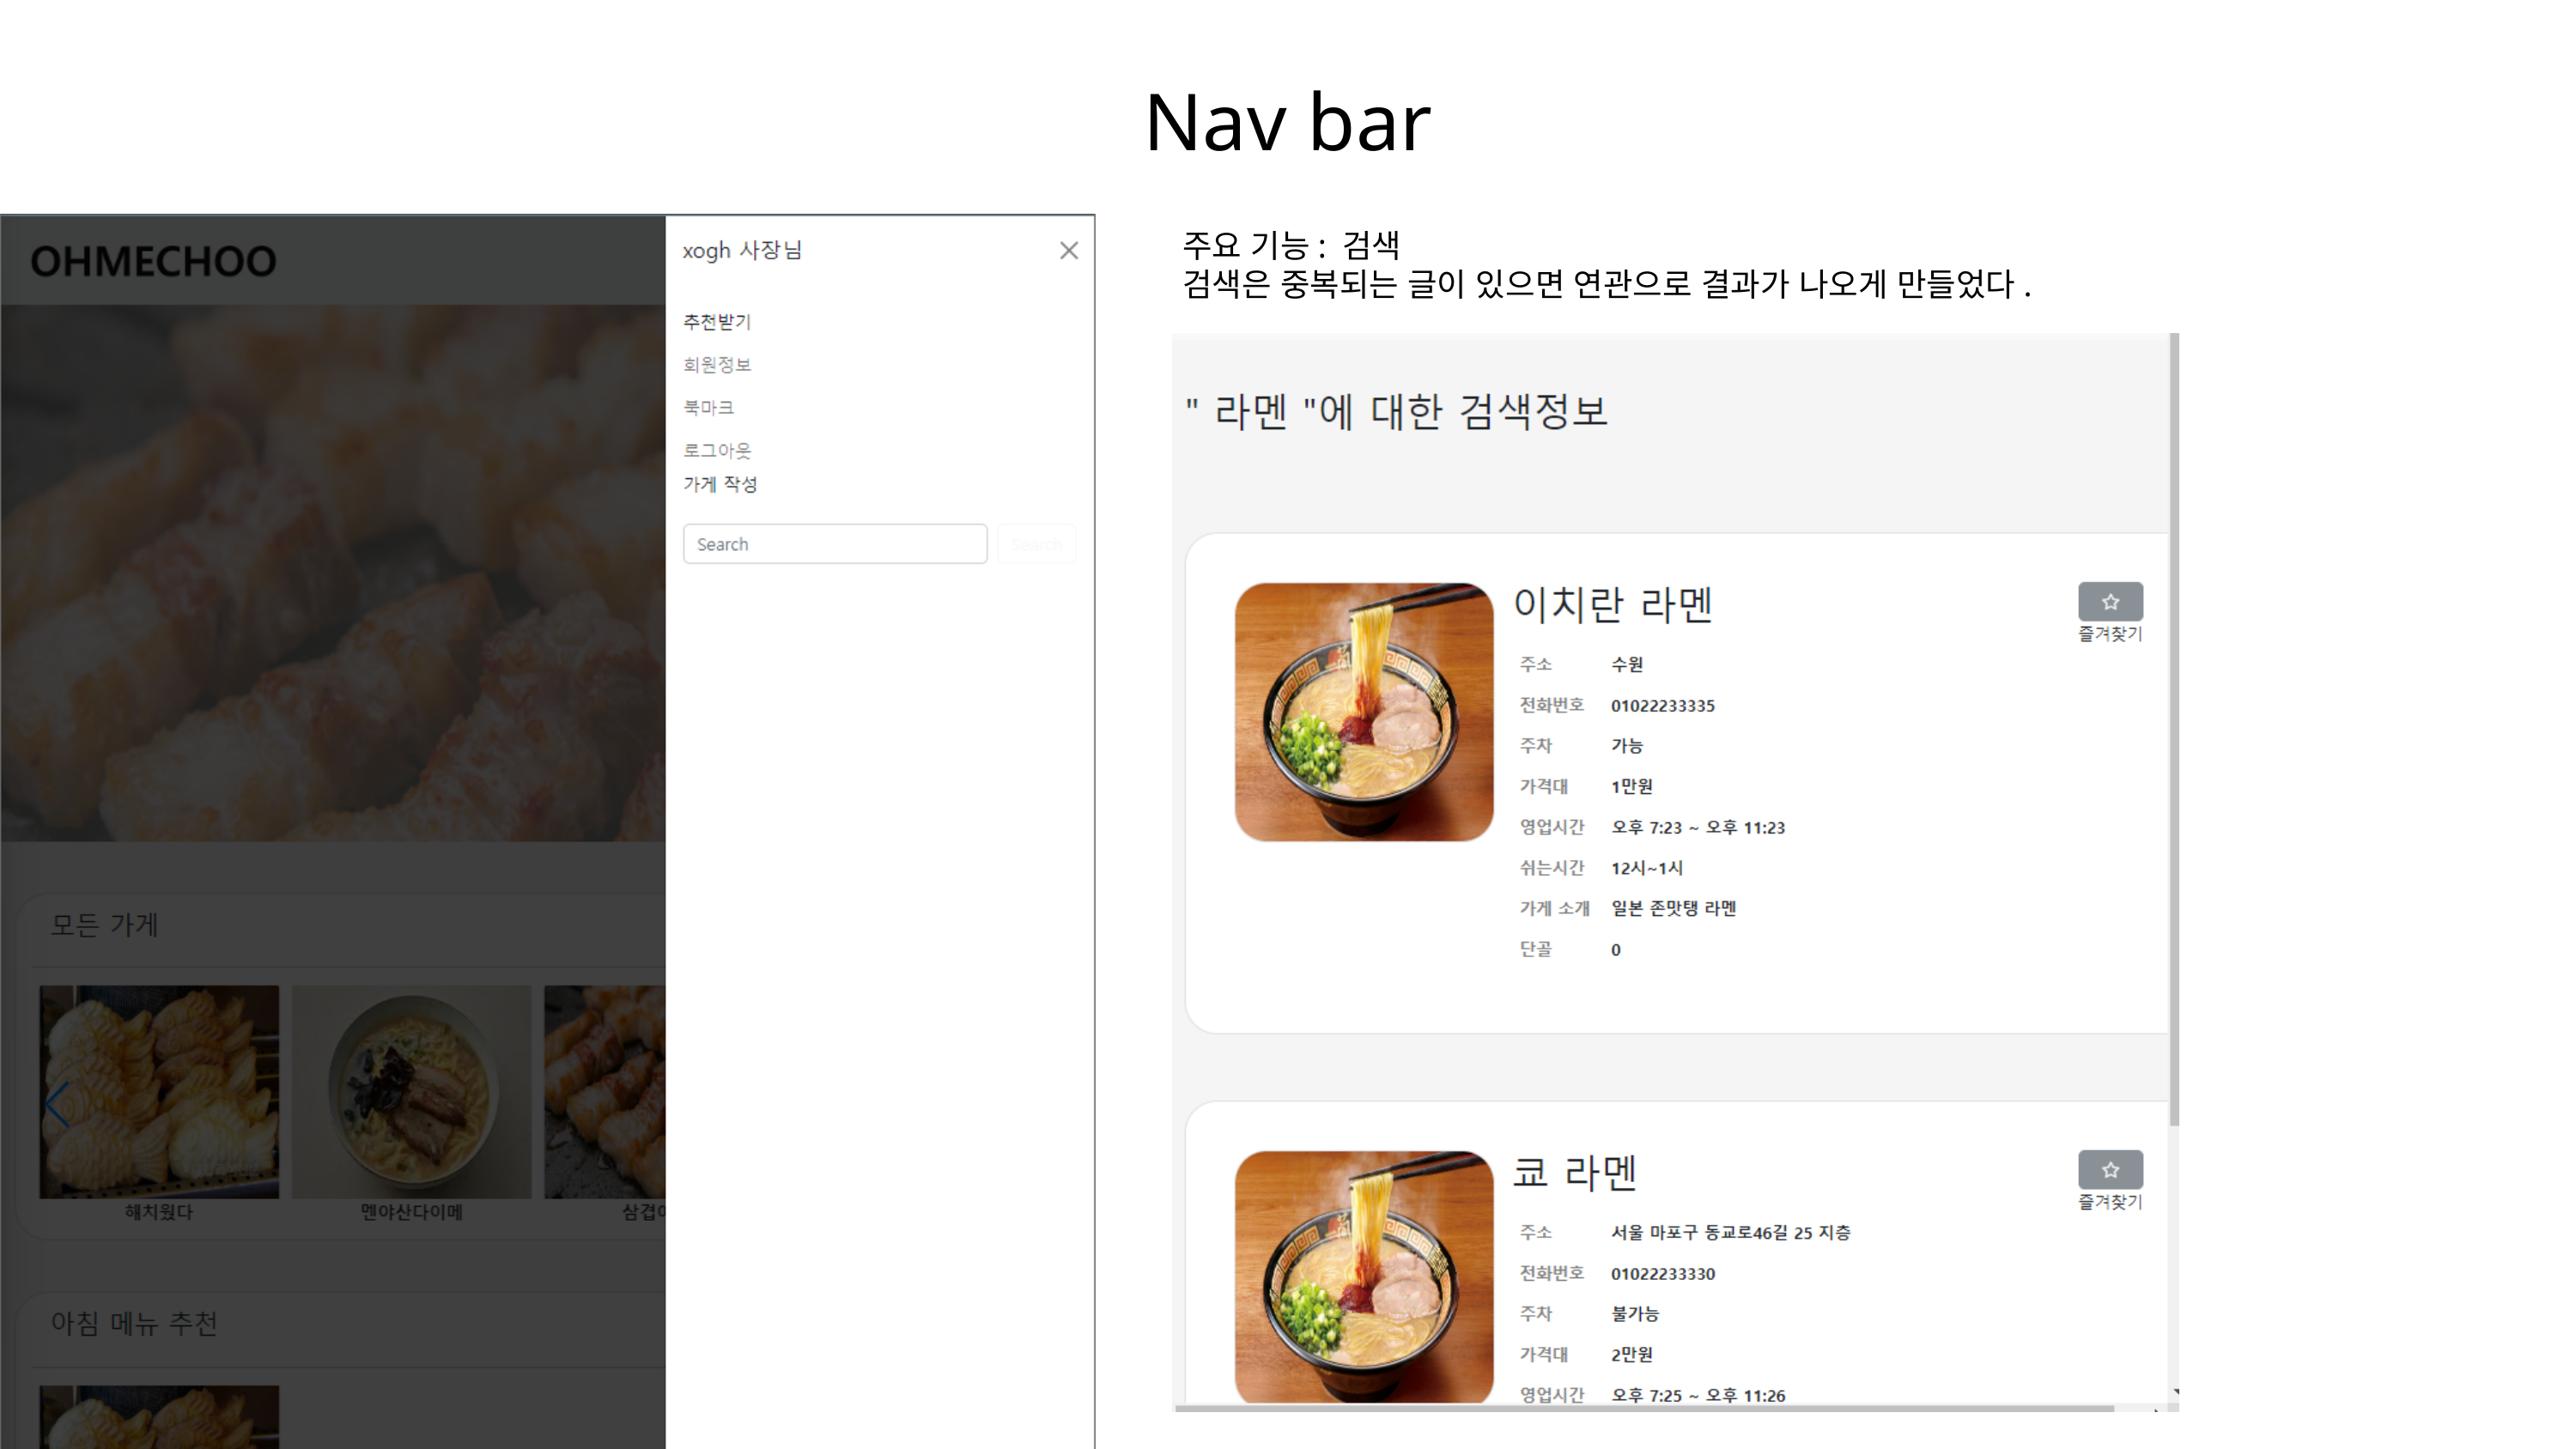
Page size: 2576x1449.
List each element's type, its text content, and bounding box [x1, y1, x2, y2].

title Nav bar [64, 39, 2512, 200]
picture [0, 214, 1096, 1449]
picture [1172, 333, 2179, 1413]
text_box 주요 기능: 검색 검색은 중복되는 글이 있으면 연관으로 결과가 나오게 만들었다. [1170, 220, 2211, 310]
